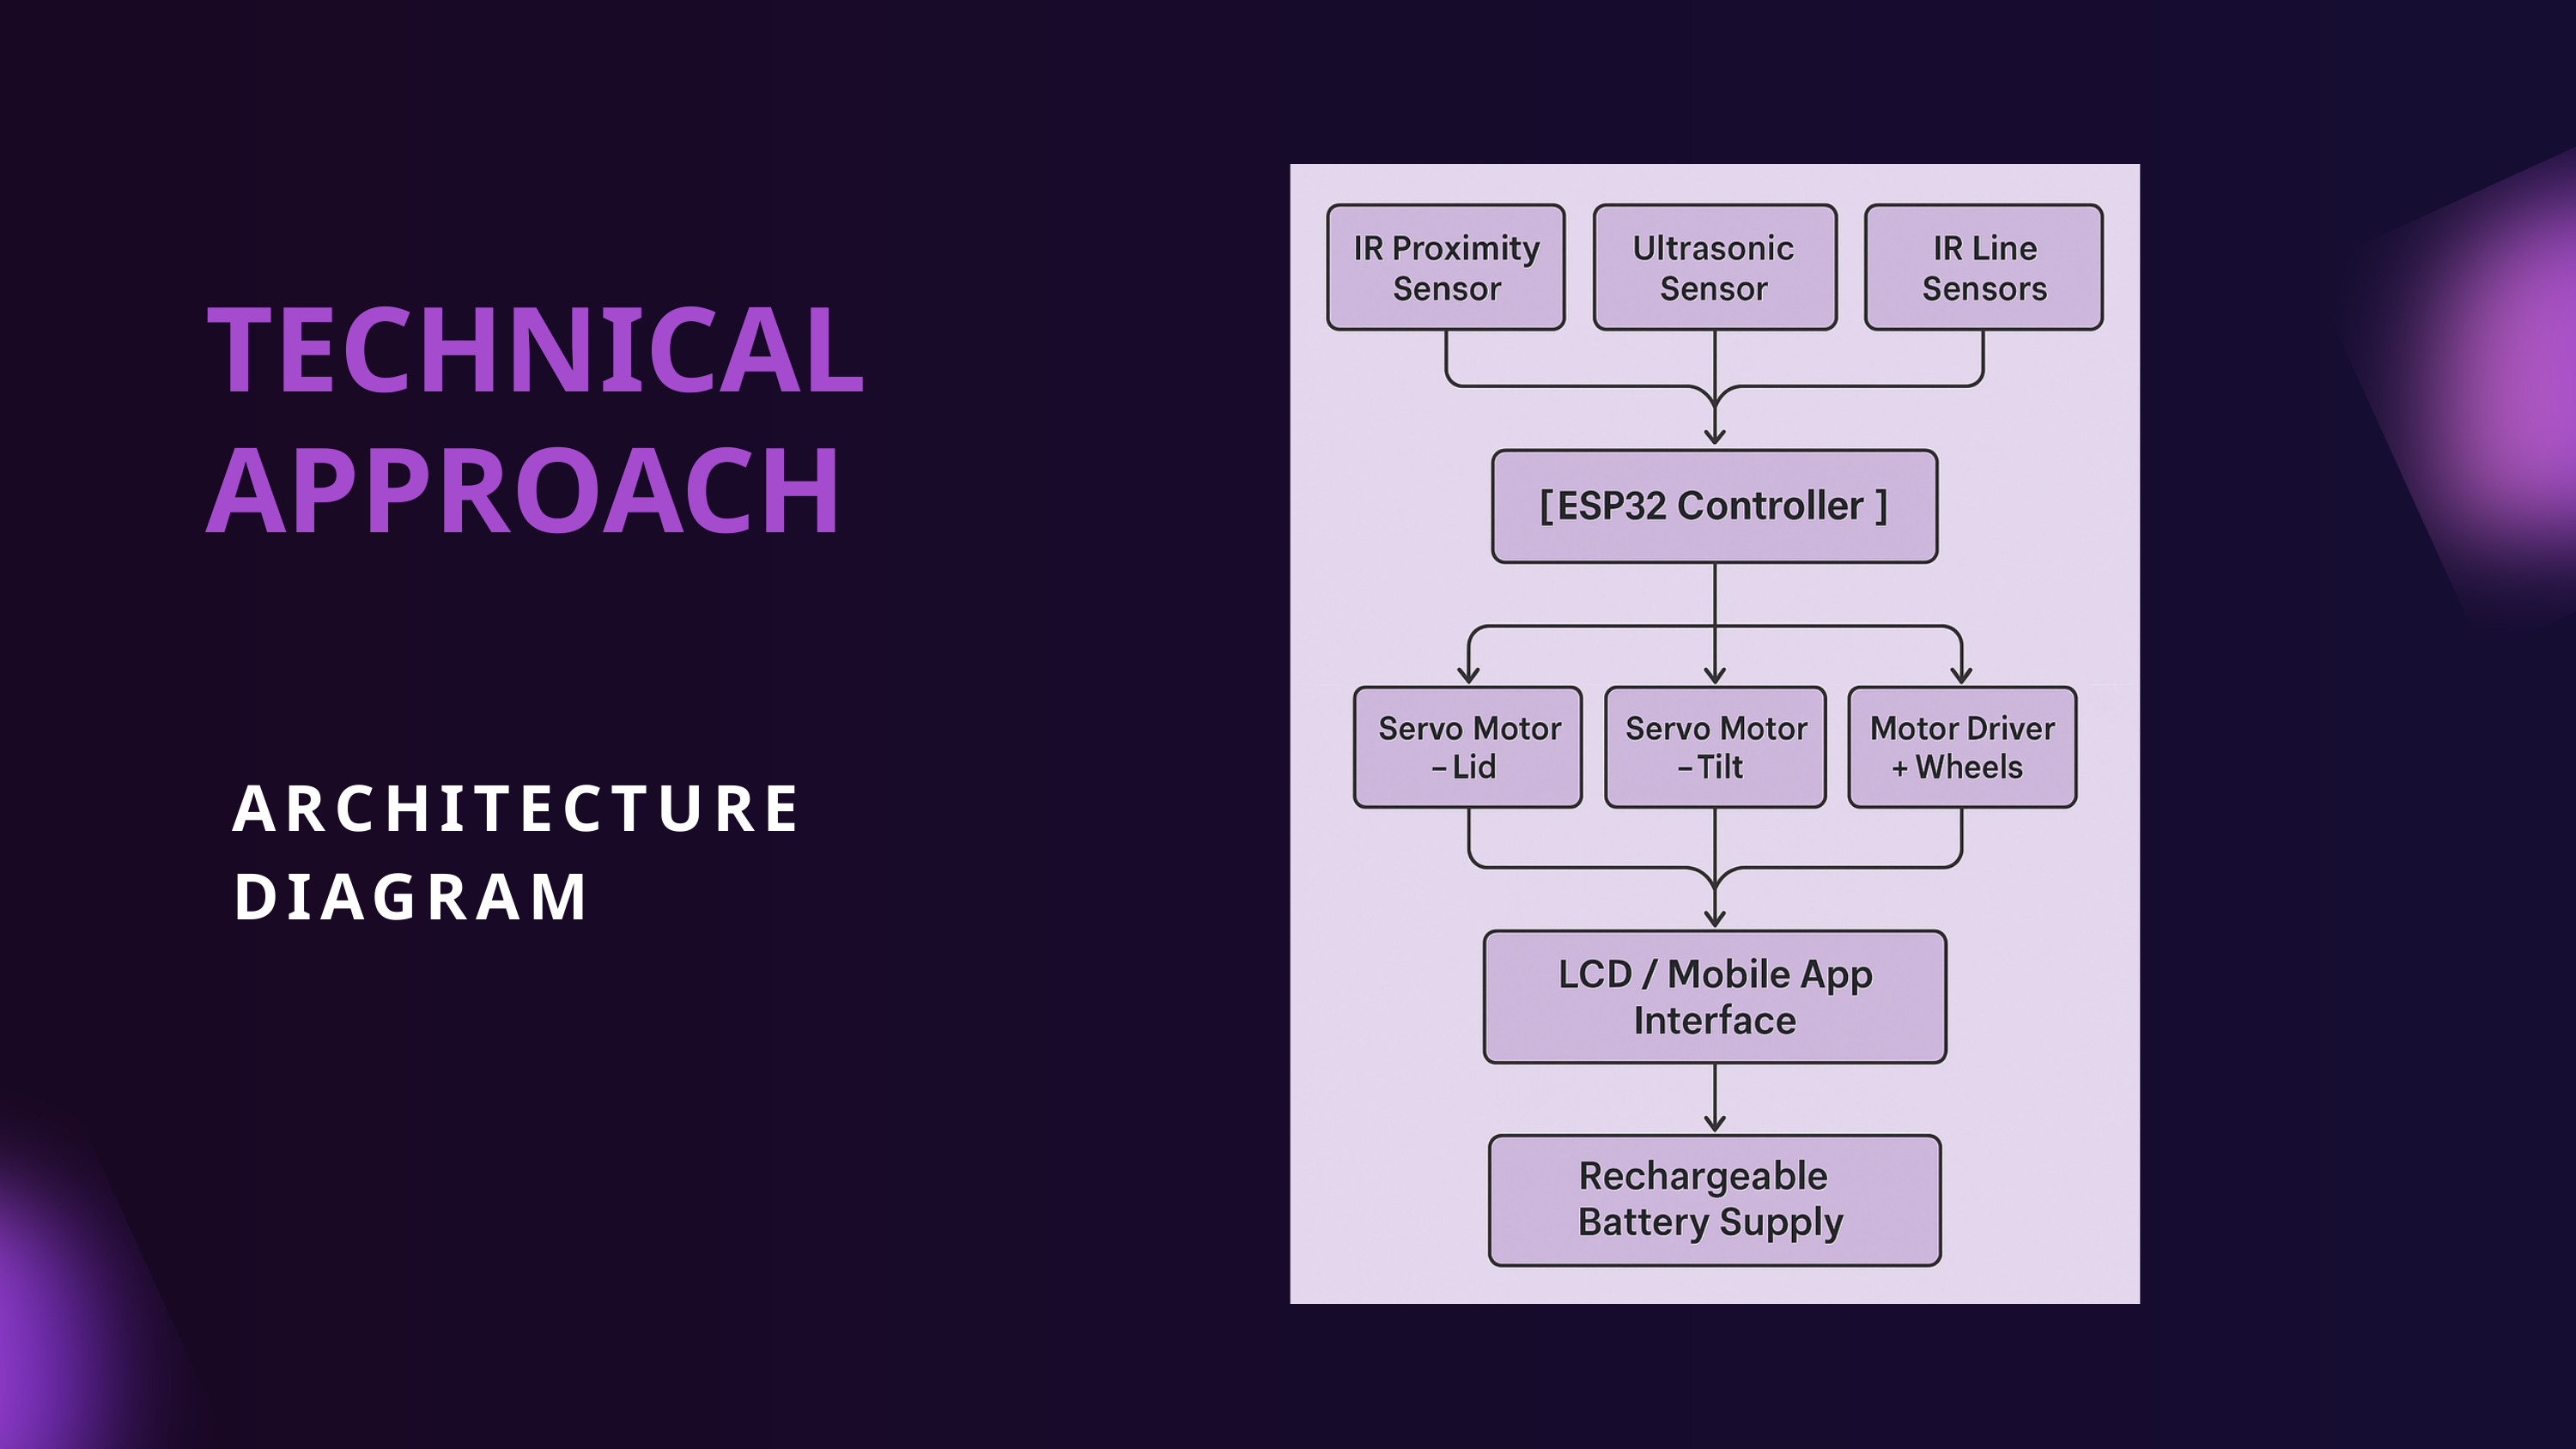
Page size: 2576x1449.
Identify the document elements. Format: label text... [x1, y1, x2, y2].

text_box ARCHITECTURE DIAGRAM [232, 754, 1139, 1022]
text_box TECHNICAL APPROACH [205, 274, 1291, 556]
text_box [2308, 146, 2576, 654]
text_box [0, 1067, 231, 1449]
text_box [1290, 164, 2141, 1304]
